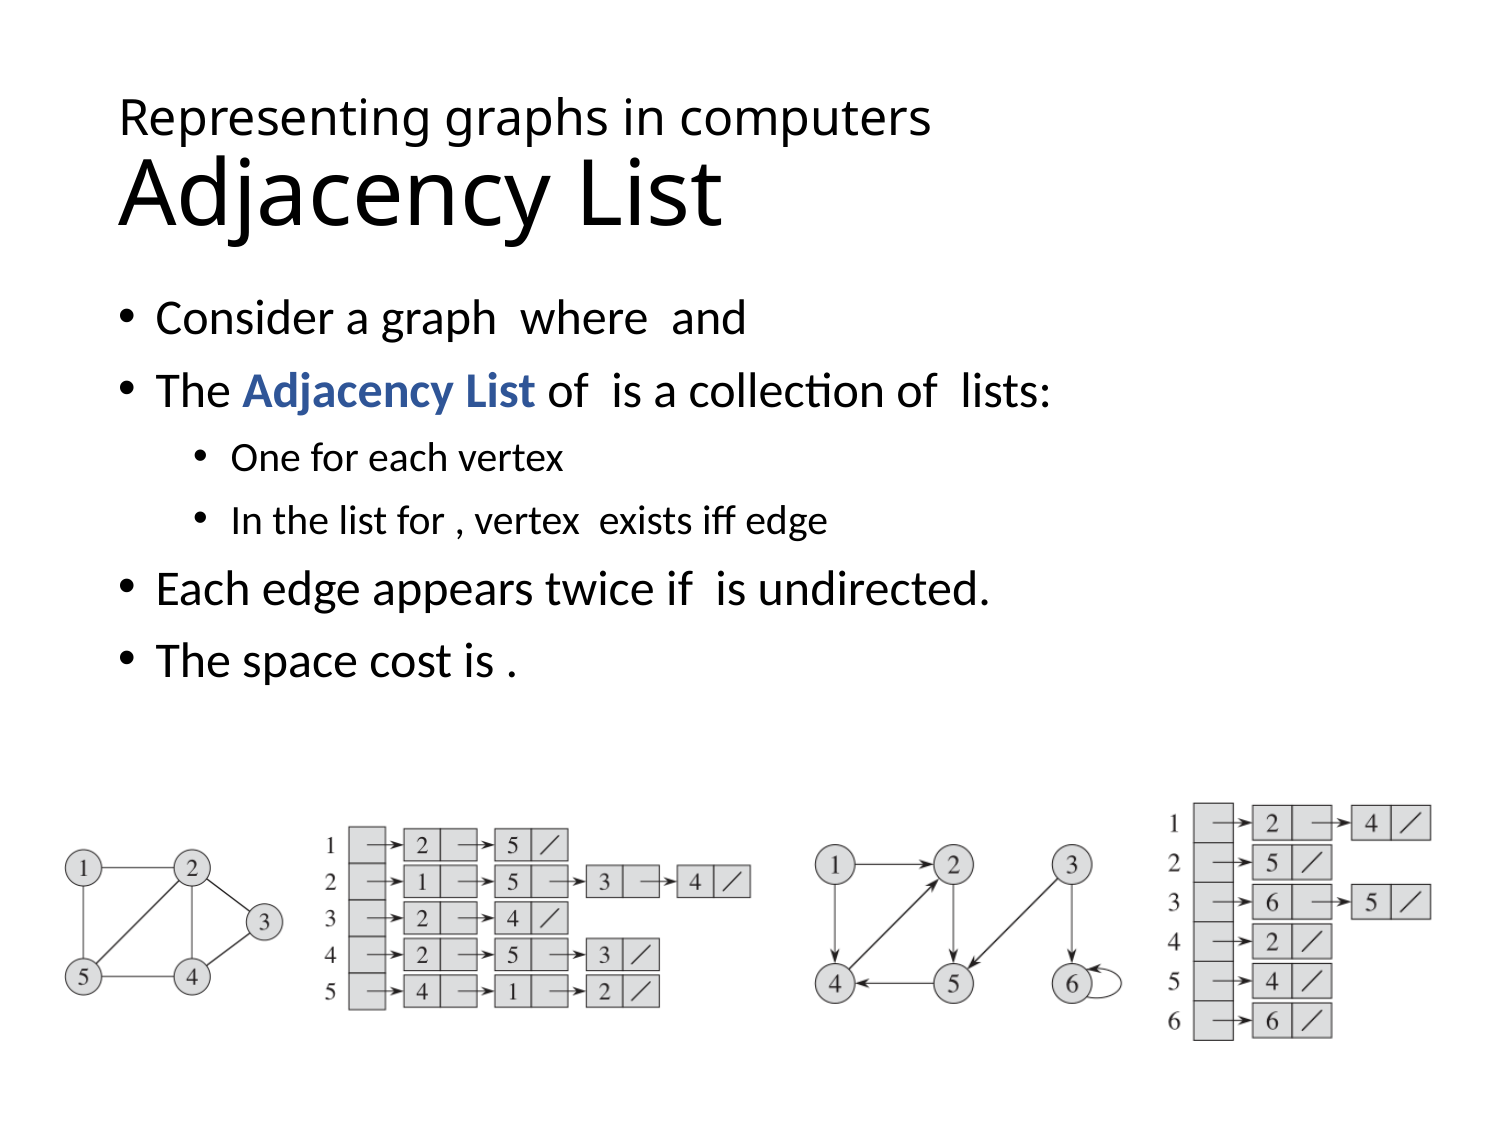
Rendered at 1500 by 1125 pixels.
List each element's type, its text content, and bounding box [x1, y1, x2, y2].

title Representing graphs in computers Adjacency List [103, 59, 1397, 278]
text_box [789, 776, 1461, 1064]
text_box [39, 808, 770, 1032]
